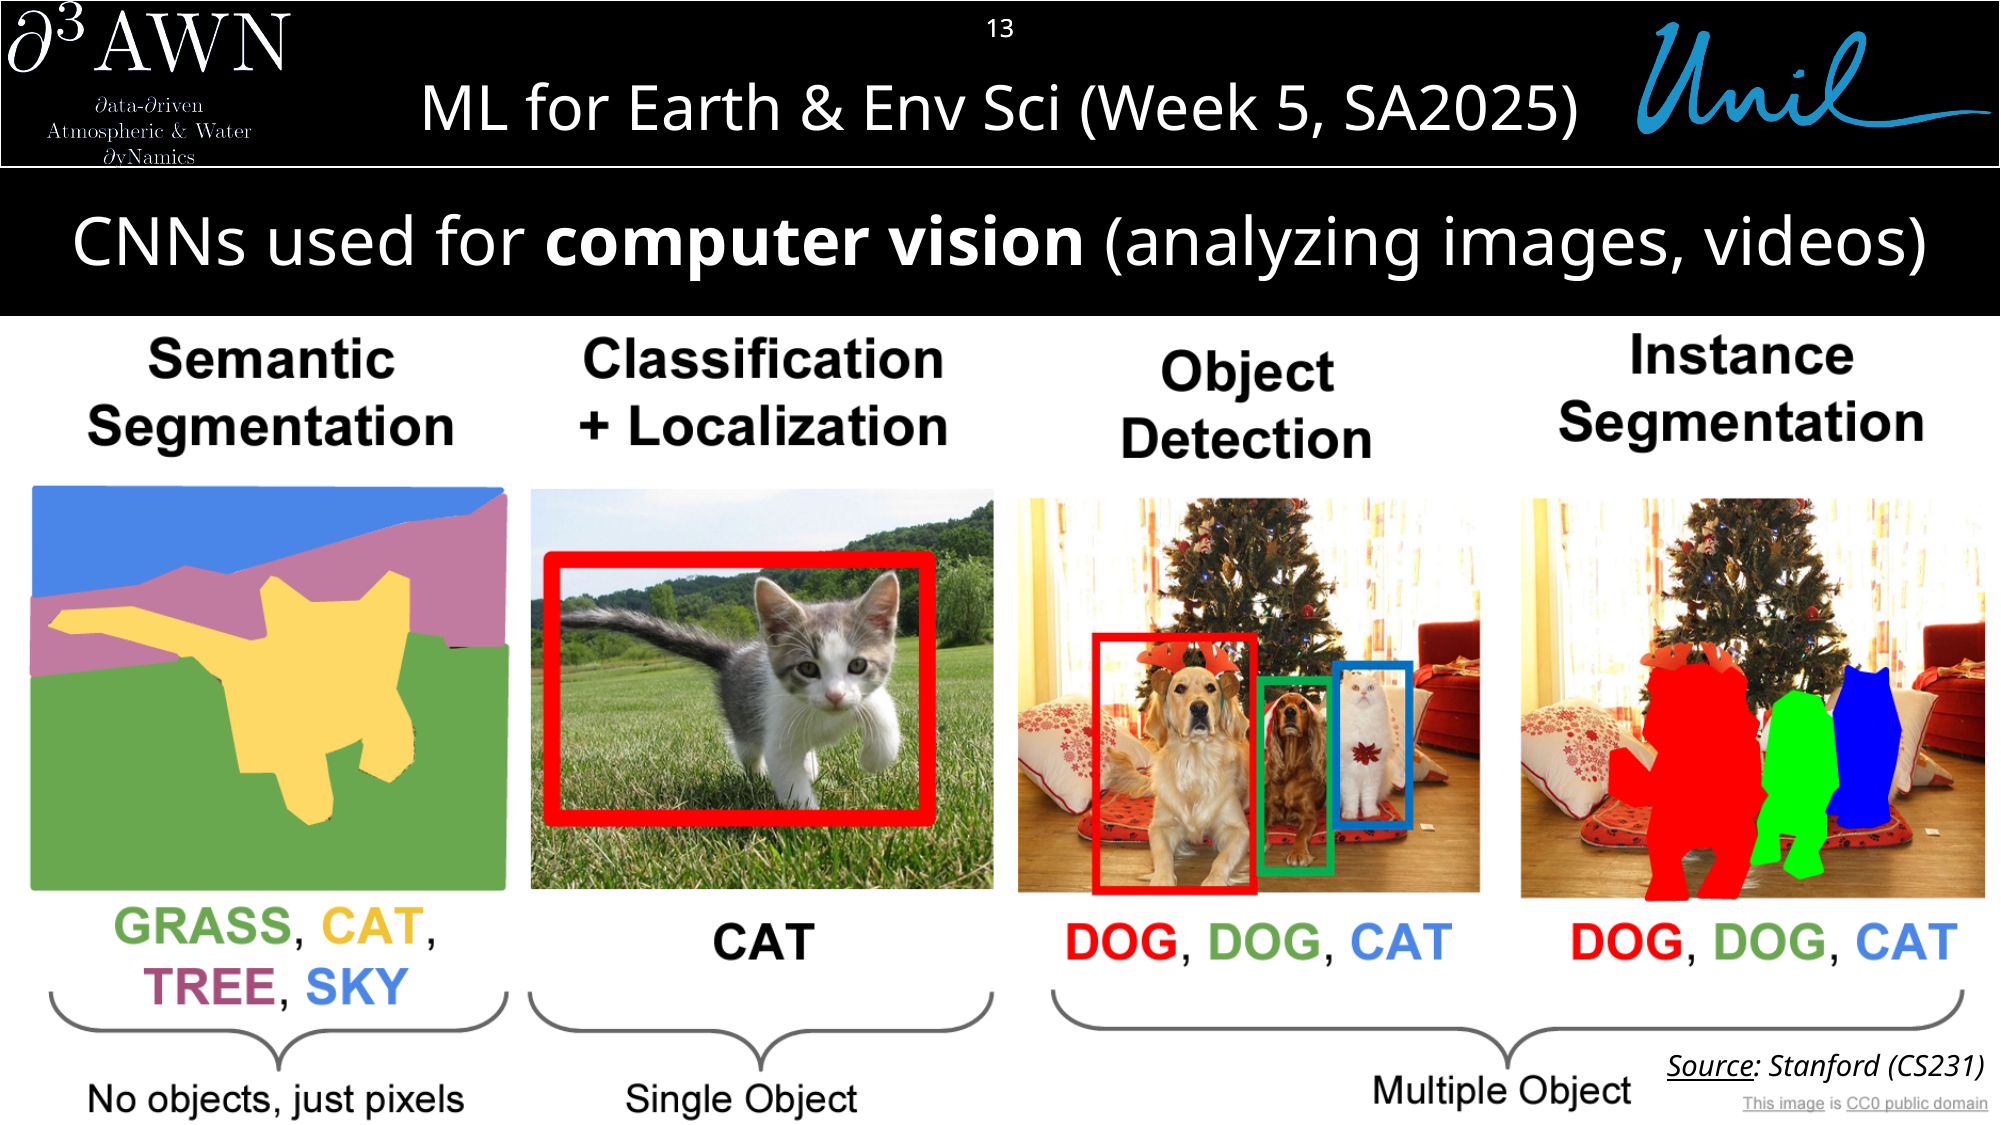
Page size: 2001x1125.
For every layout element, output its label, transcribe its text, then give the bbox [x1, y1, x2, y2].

slide_number 13 [774, 0, 1225, 60]
picture [0, 0, 298, 168]
picture [1609, 22, 2000, 145]
title CNNs used for computer vision (analyzing images, videos) [0, 171, 2000, 316]
picture [0, 316, 2000, 1125]
